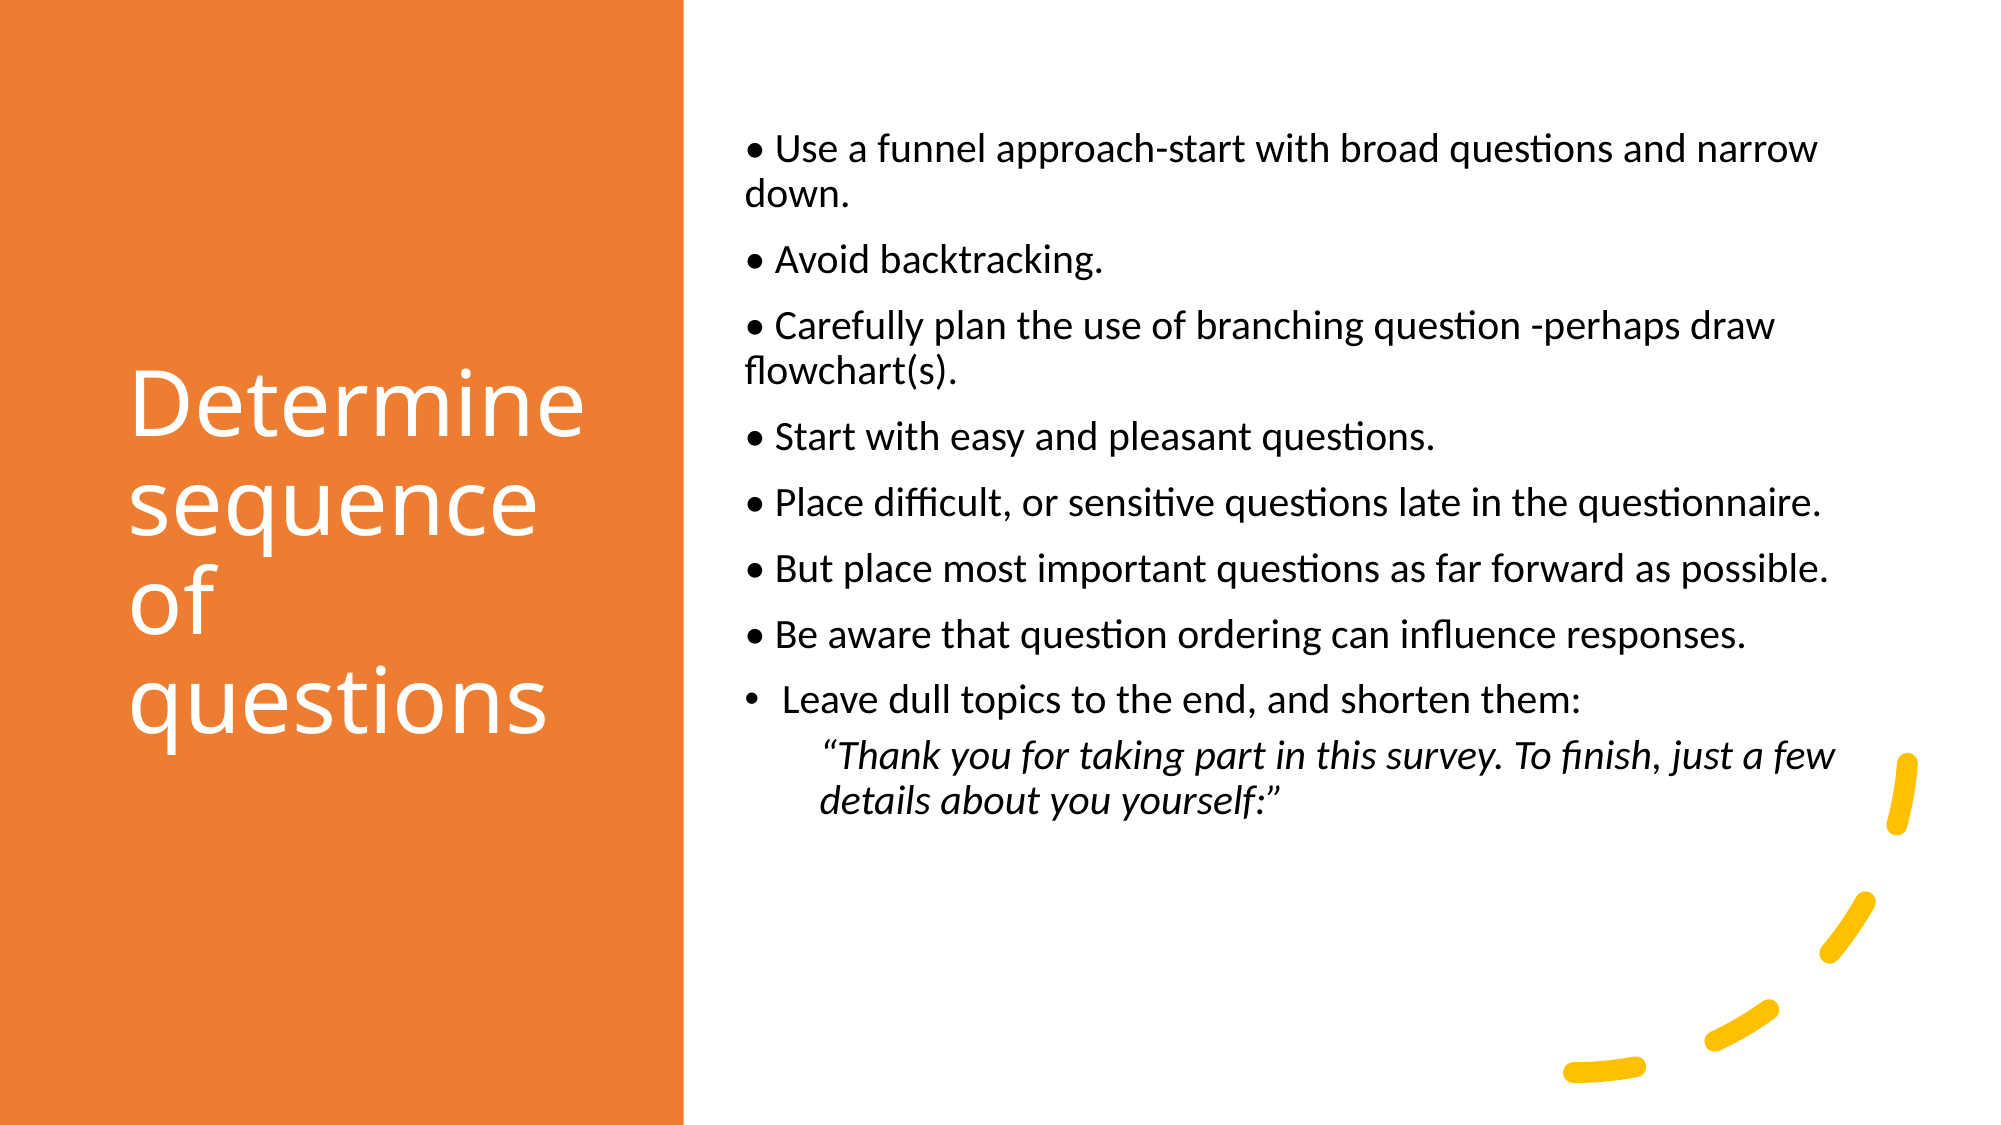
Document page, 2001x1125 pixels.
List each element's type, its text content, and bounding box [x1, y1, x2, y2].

list • Use a funnel approach-start with broad questions and narrow down. • Avoid backtracking. • Carefully plan the use of branching question -perhaps draw flowchart(s). • Start with easy and pleasant questions. • Place difficult, or sensitive questions late in the questionnaire. • But place most important questions as far forward as possible. • Be aware that question ordering can influence responses. Leave dull topics to the end, and shorten them: “Thank you for taking part in this survey. To ﬁnish, just a few details about you yourself:” [729, 97, 1863, 1014]
text_box [1572, 1014, 1764, 1074]
text_box [1863, 737, 1909, 907]
text_box [685, 0, 2000, 1125]
text_box [0, 0, 685, 1125]
title Determine sequence of questions [112, 97, 638, 1014]
